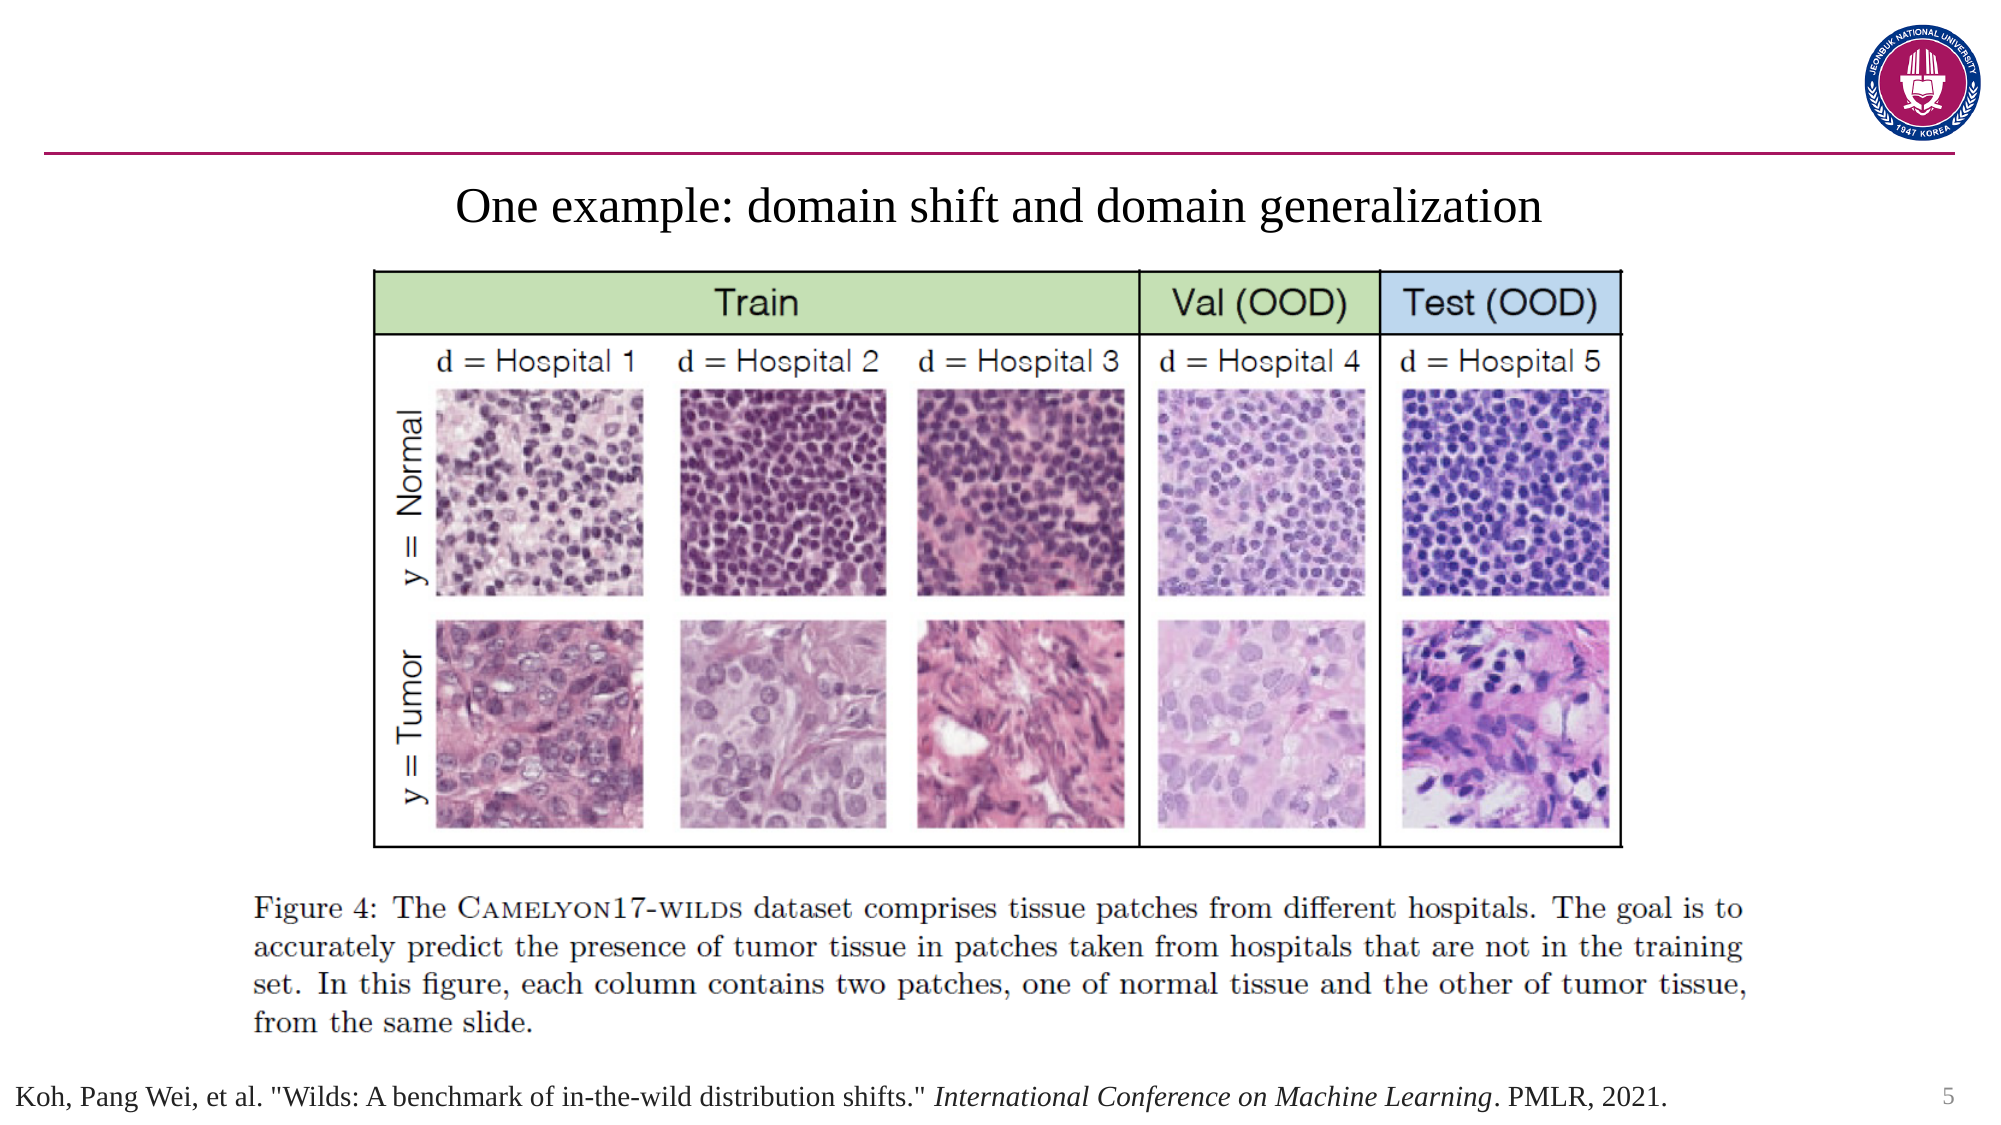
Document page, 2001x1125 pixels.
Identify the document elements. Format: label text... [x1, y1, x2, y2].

slide_number 5 [1897, 1065, 2000, 1125]
list One example: domain shift and domain generalization [101, 171, 1898, 242]
list Koh, Pang Wei, et al. "Wilds: A benchmark of in-the-wild distribution shifts." International Conference on Machine Learning. PMLR, 2021. [0, 1073, 1878, 1121]
picture [1863, 23, 1982, 142]
picture [242, 261, 1758, 1054]
